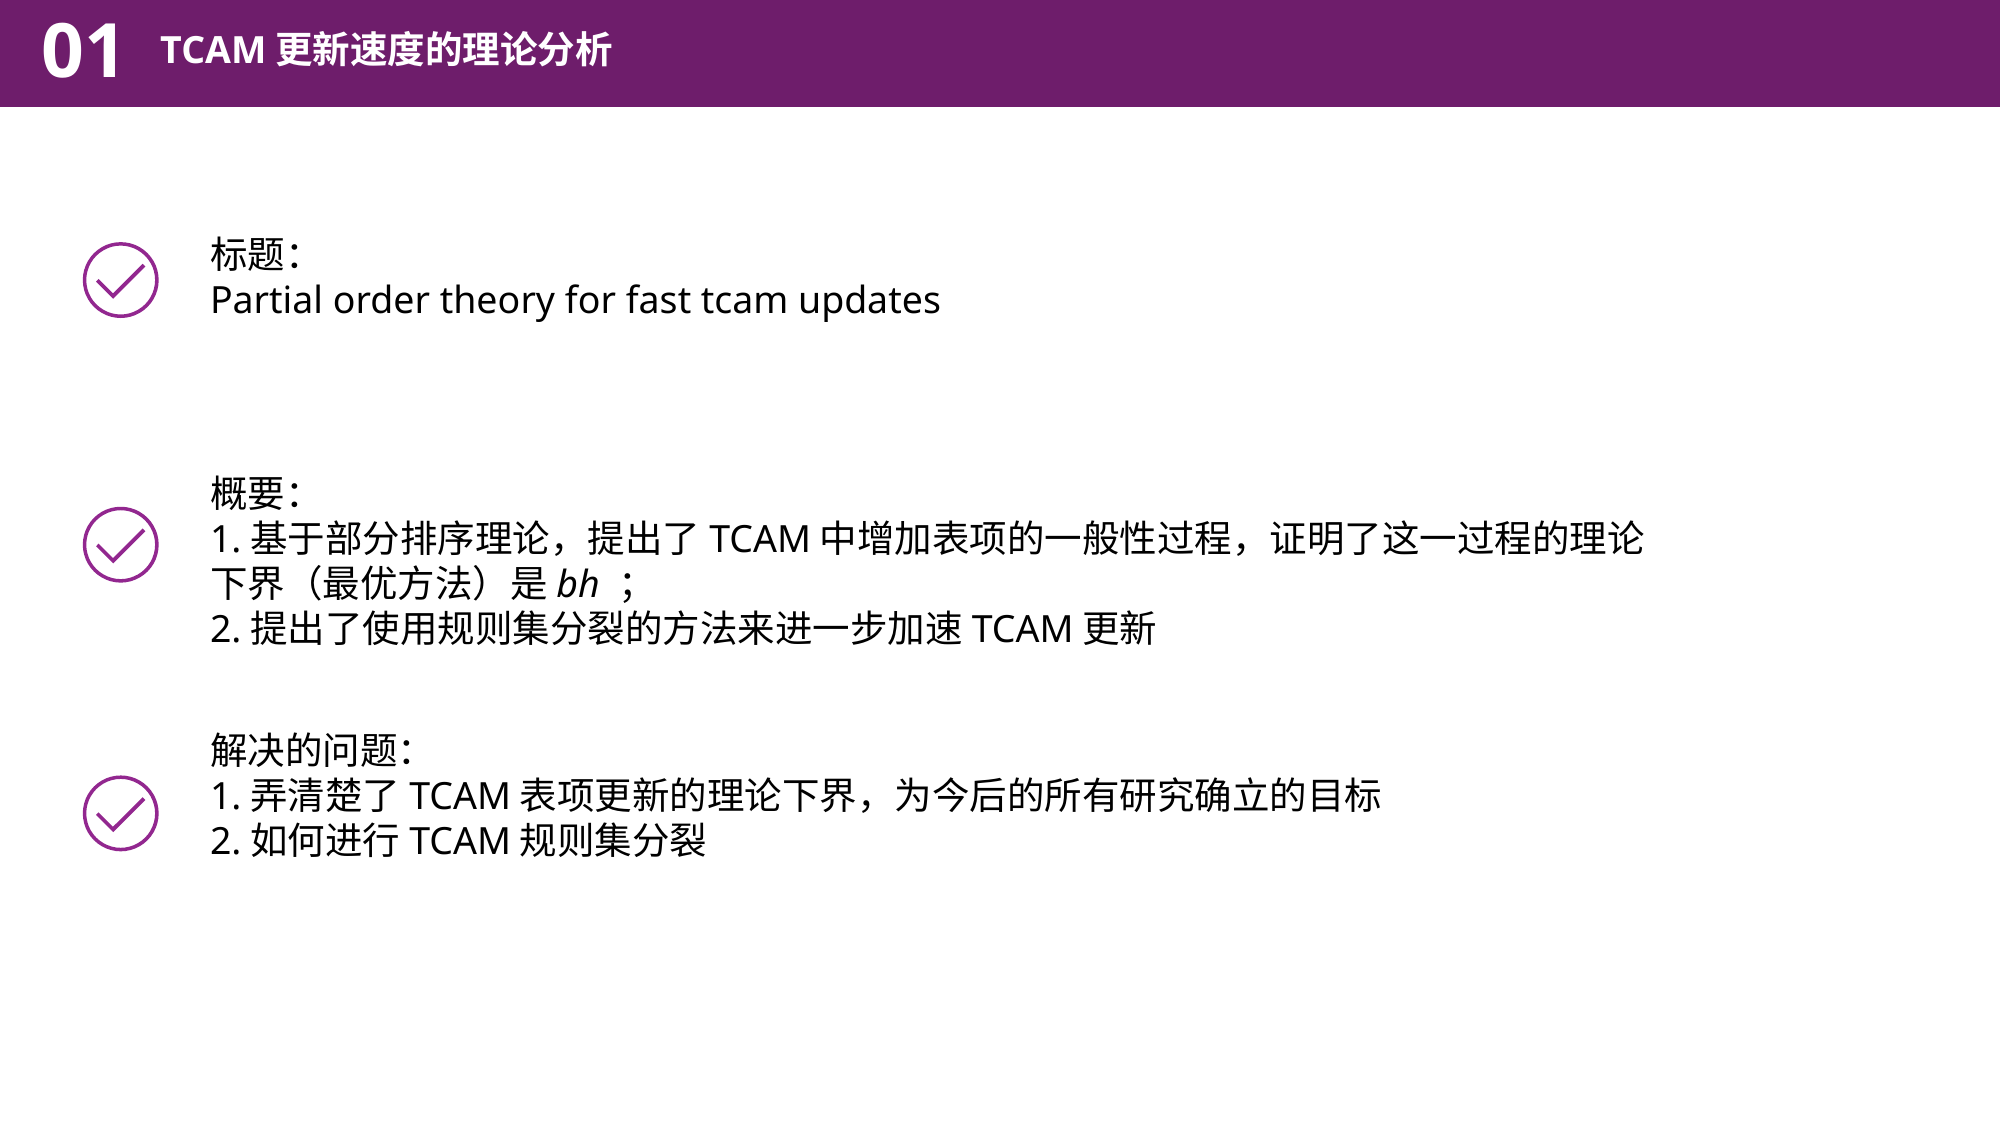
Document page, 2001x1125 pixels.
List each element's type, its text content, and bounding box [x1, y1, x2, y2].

list 01 [26, 13, 146, 93]
text_box 解决的问题： 1.弄清楚了TCAM表项更新的理论下界，为今后的所有研究确立的目标 2.如何进行TCAM规则集分裂 [195, 719, 1672, 870]
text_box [82, 775, 159, 852]
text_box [82, 506, 159, 583]
text_box 概要： 1.基于部分排序理论，提出了TCAM中增加表项的一般性过程，证明了这一过程的理论下界（最优方法）是bh ； 2.提出了使用规则集分裂的方法来进一步加速TCAM更新 [195, 462, 1672, 658]
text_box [82, 242, 159, 318]
list TCAM更新速度的理论分析 [146, 23, 772, 84]
text_box 标题： Partial order theory for fast tcam updates [195, 223, 1899, 329]
